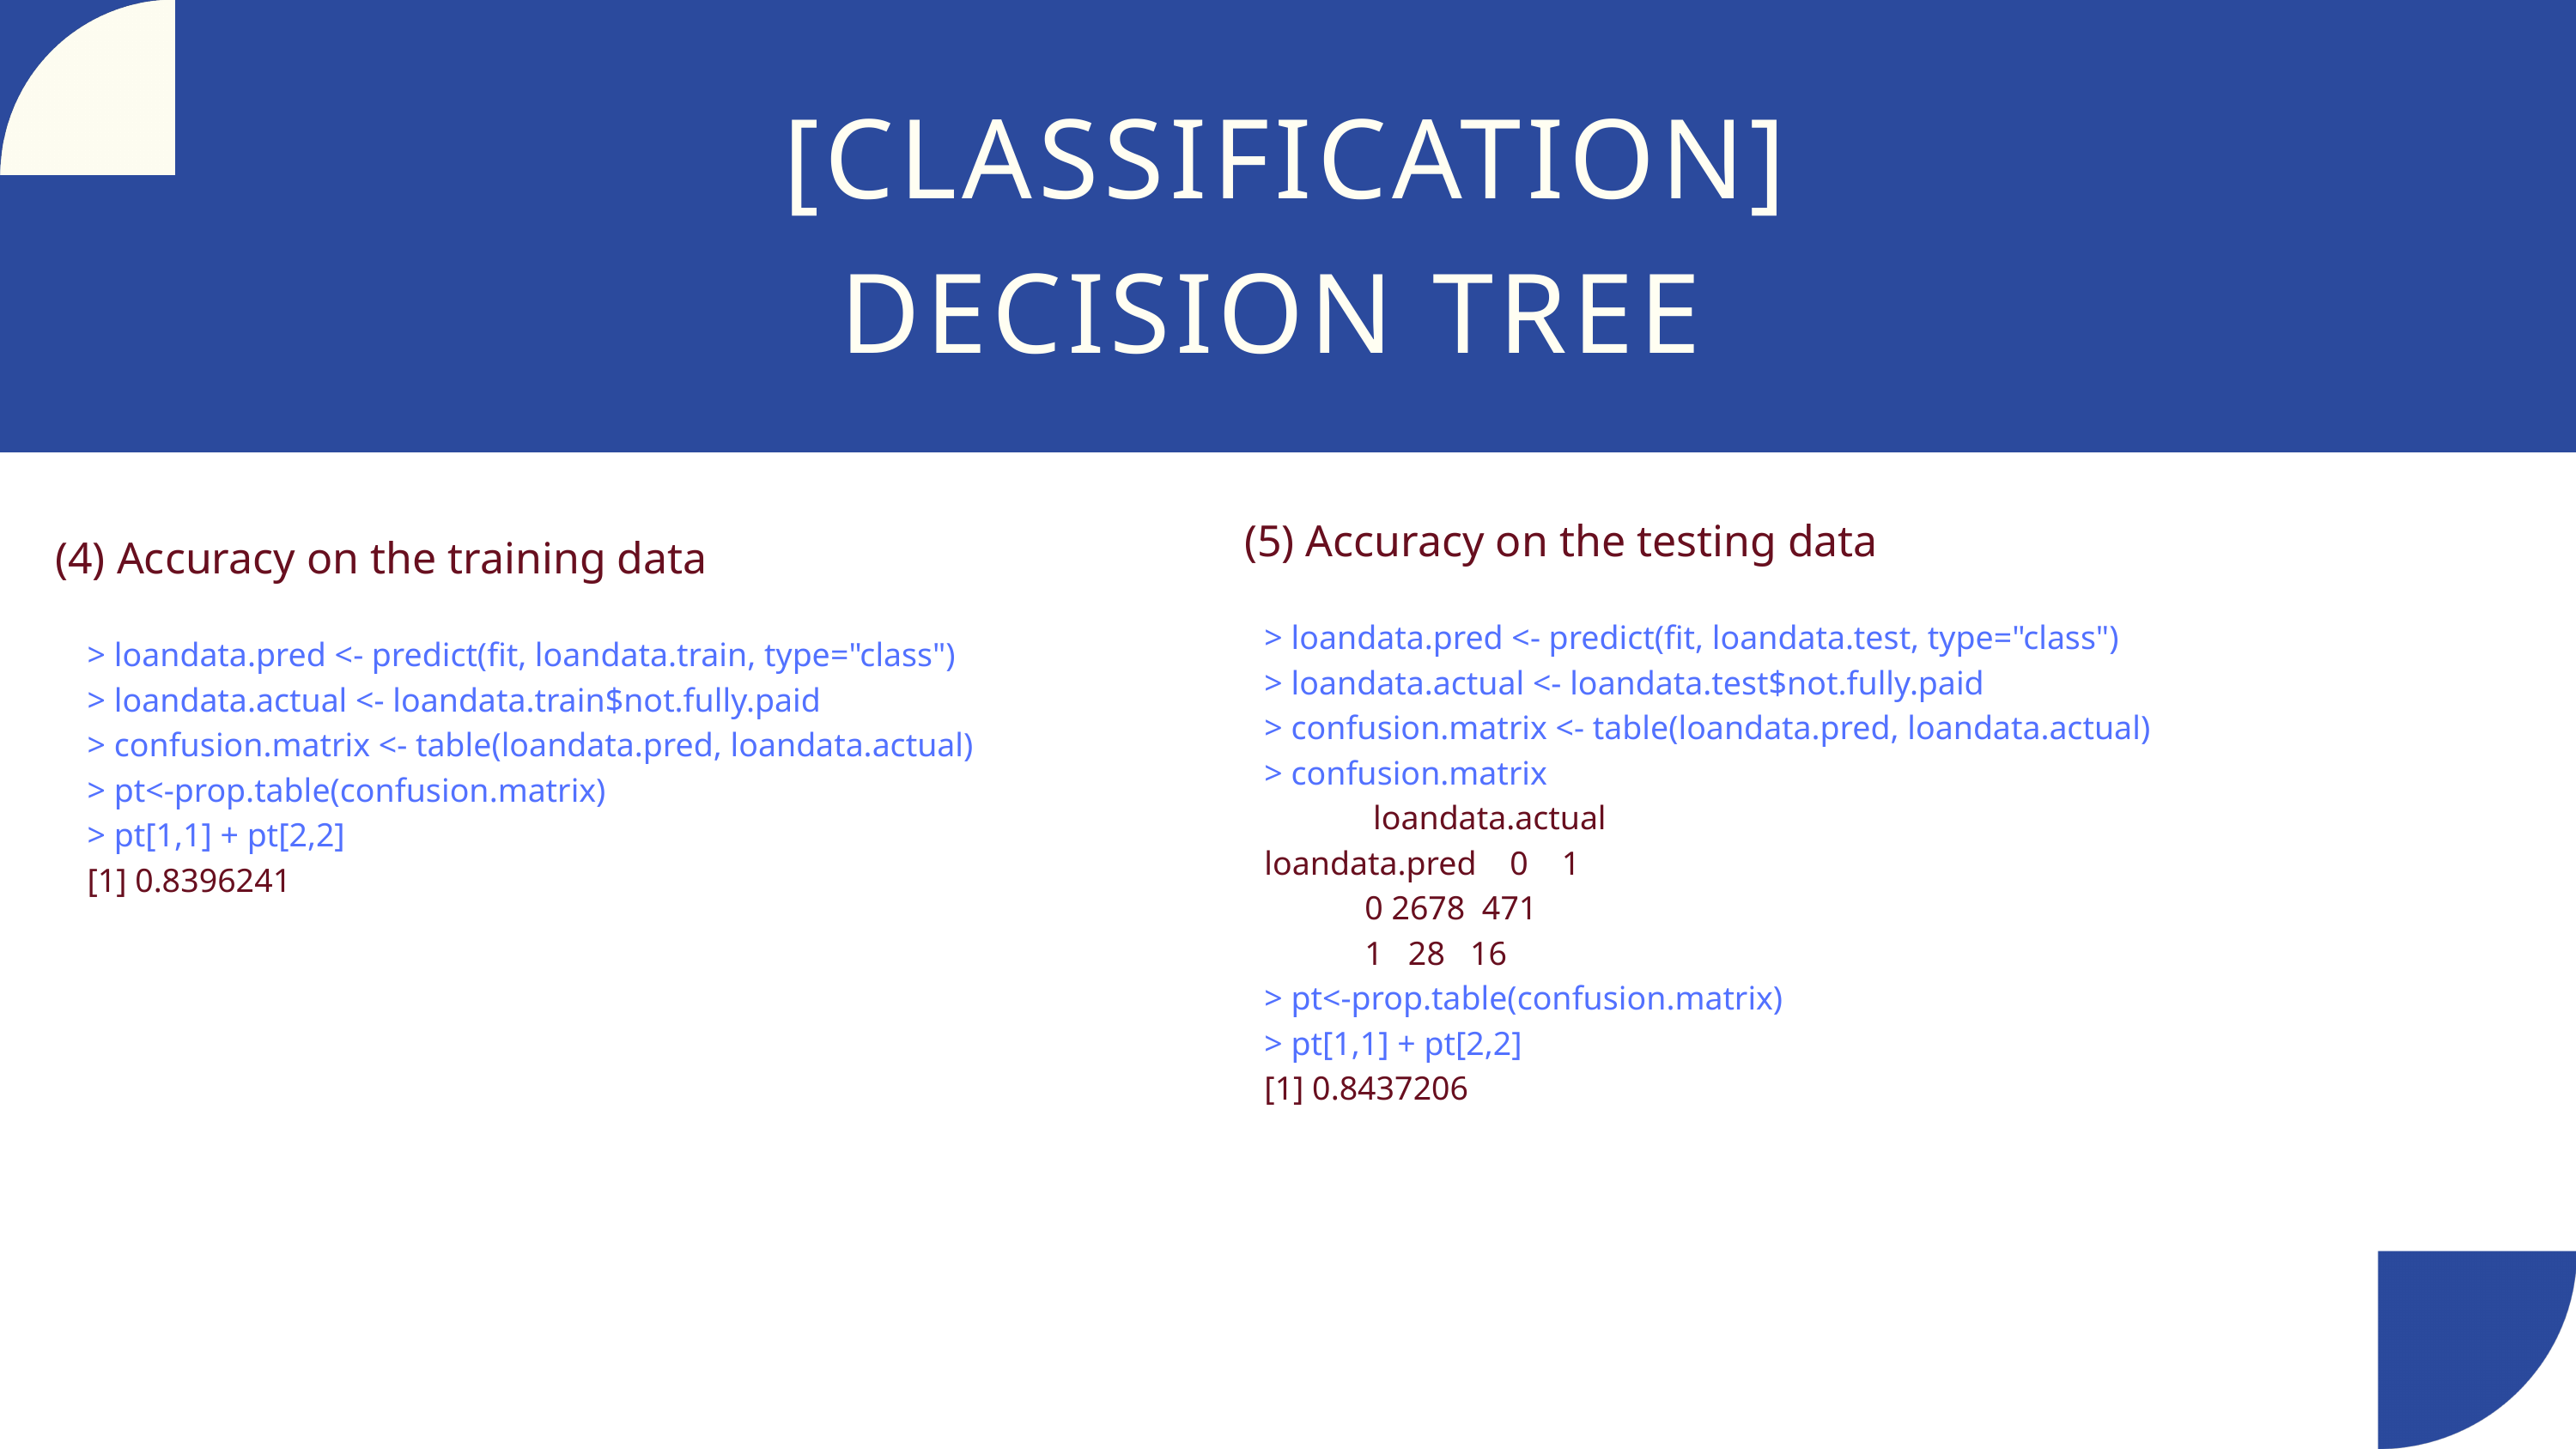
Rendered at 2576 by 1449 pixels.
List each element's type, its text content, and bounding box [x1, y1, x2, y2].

text_box (5) Accuracy on the testing data [1214, 462, 1908, 626]
picture [0, 0, 175, 175]
text_box > loandata.pred <- predict(fit, loandata.train, type="class") > loandata.actual <- loandata.train$not.fully.paid > confusion.matrix <- table(loandata.pred, loandata.actual) > pt<-prop.table(confusion.matrix) > pt[1,1] + pt[2,2] [1] 0.8396241 [87, 627, 1264, 1079]
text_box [0, 0, 2576, 452]
picture [2378, 1250, 2576, 1449]
text_box > loandata.pred <- predict(fit, loandata.test, type="class") > loandata.actual <- loandata.test$not.fully.paid > confusion.matrix <- table(loandata.pred, loandata.actual) > confusion.matrix loandata.actual loandata.pred 0 1 0 2678 471 1 28 16 > pt<-prop.table(confusion.matrix) > pt[1,1] + pt[2,2] [1] 0.8437206 [1264, 610, 2576, 1449]
text_box (4) Accuracy on the training data [24, 462, 739, 643]
